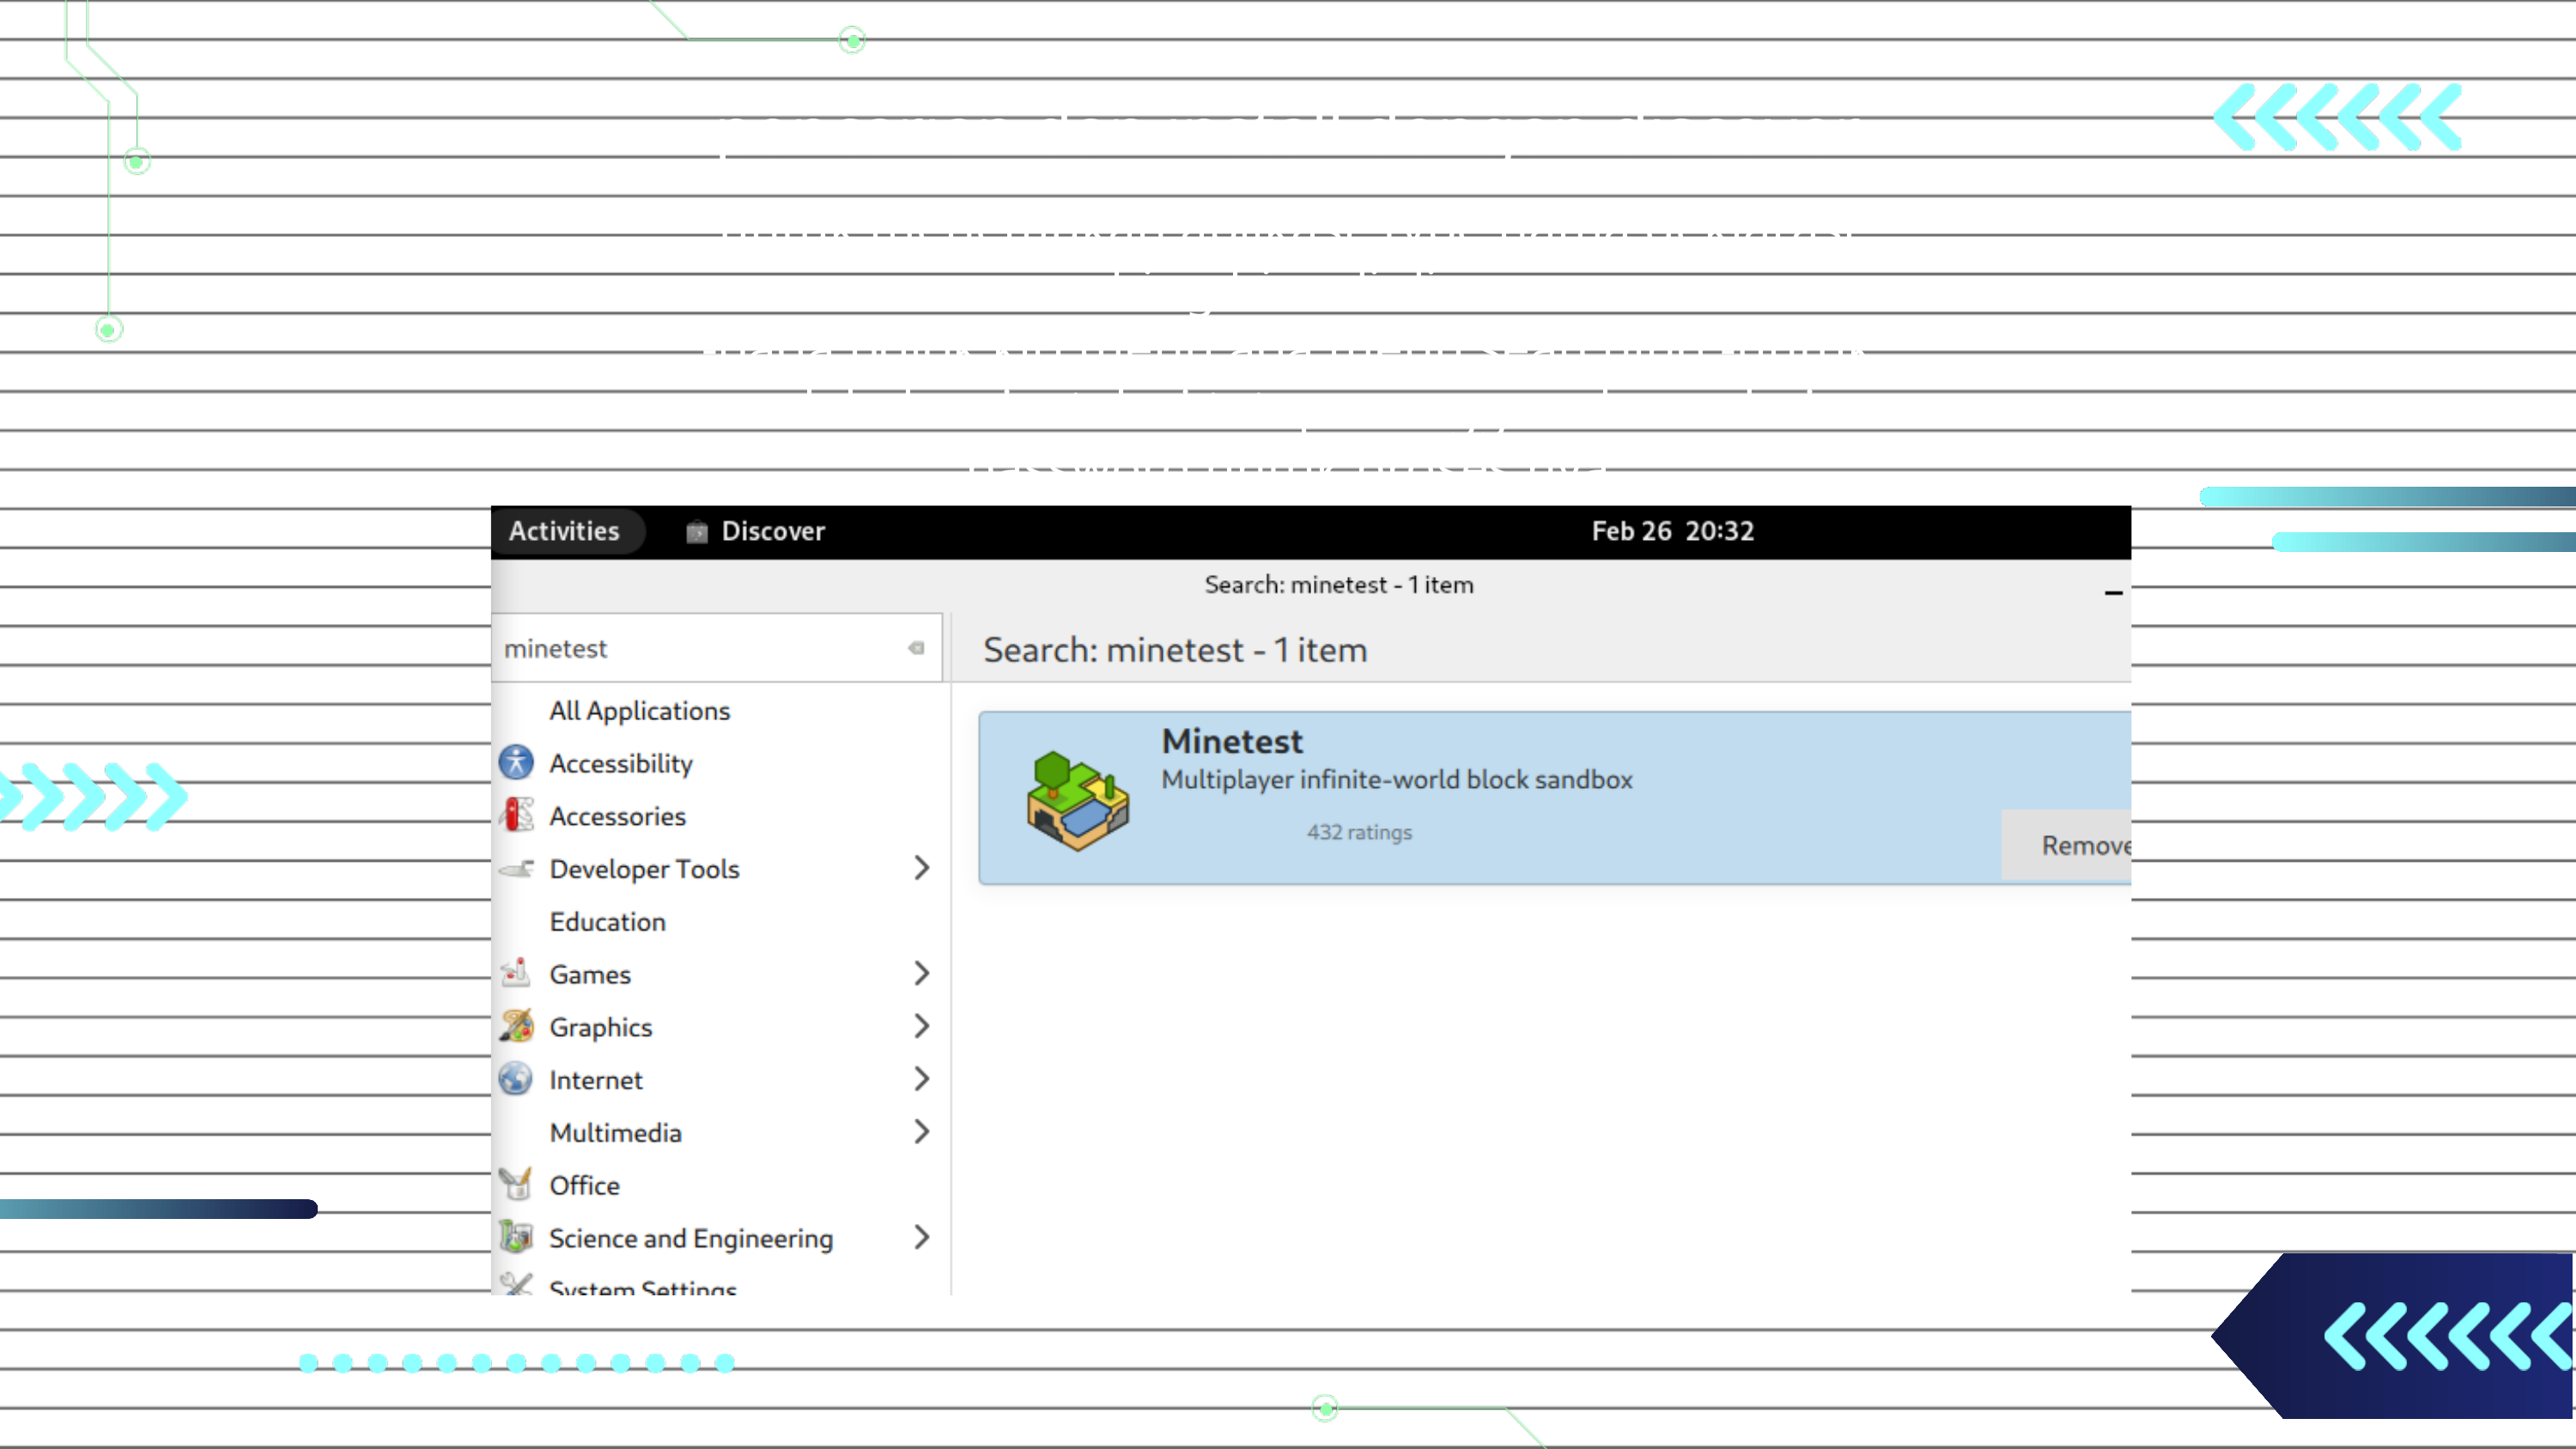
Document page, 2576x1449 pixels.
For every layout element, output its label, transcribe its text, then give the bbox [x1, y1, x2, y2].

text_box [435, 0, 871, 58]
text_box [2199, 487, 2576, 507]
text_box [2309, 1155, 2476, 1449]
text_box pencarian dan install dengan discover [213, 78, 2363, 167]
text_box [1311, 1394, 1746, 1449]
text_box [62, 0, 152, 348]
text_box [0, 0, 2576, 1449]
text_box [0, 762, 189, 832]
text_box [2271, 531, 2576, 552]
text_box [299, 1354, 736, 1373]
text_box [490, 506, 2132, 1295]
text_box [0, 1199, 319, 1219]
text_box [2363, 83, 2463, 152]
text_box [2480, 1302, 2573, 1371]
text_box untuk menemukan aplikasi, type nama deklarasi searching bisa di discover -pada pojok kiri menu ada menu searching -untuk melakukan instalasi tetap menggunakan admin password untuk proses nya [689, 195, 1887, 556]
